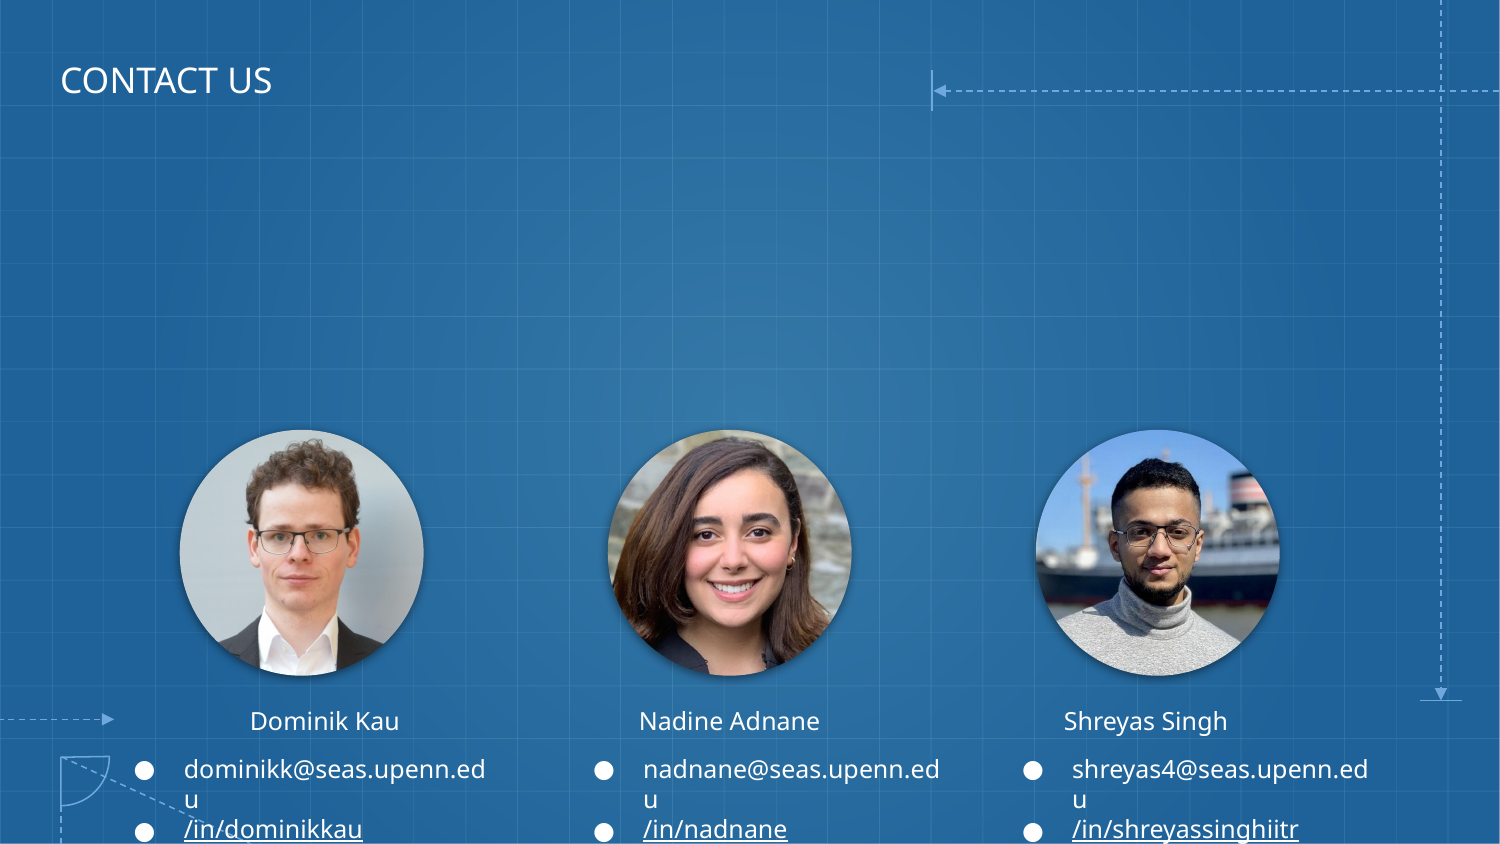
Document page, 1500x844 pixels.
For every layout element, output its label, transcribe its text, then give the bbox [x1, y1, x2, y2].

text_box CONTACT US [44, 43, 426, 108]
text_box dominikk@seas.upenn.edu /in/dominikkau [93, 738, 505, 833]
text_box Shreyas Singh [1012, 703, 1280, 738]
text_box nadnane@seas.upenn.edu /in/nadnane [553, 738, 965, 833]
text_box Nadine Adnane [596, 703, 864, 738]
picture [0, 0, 1500, 844]
text_box shreyas4@seas.upenn.edu /in/shreyassinghiitr [982, 738, 1393, 833]
text_box Dominik Kau [191, 703, 459, 738]
